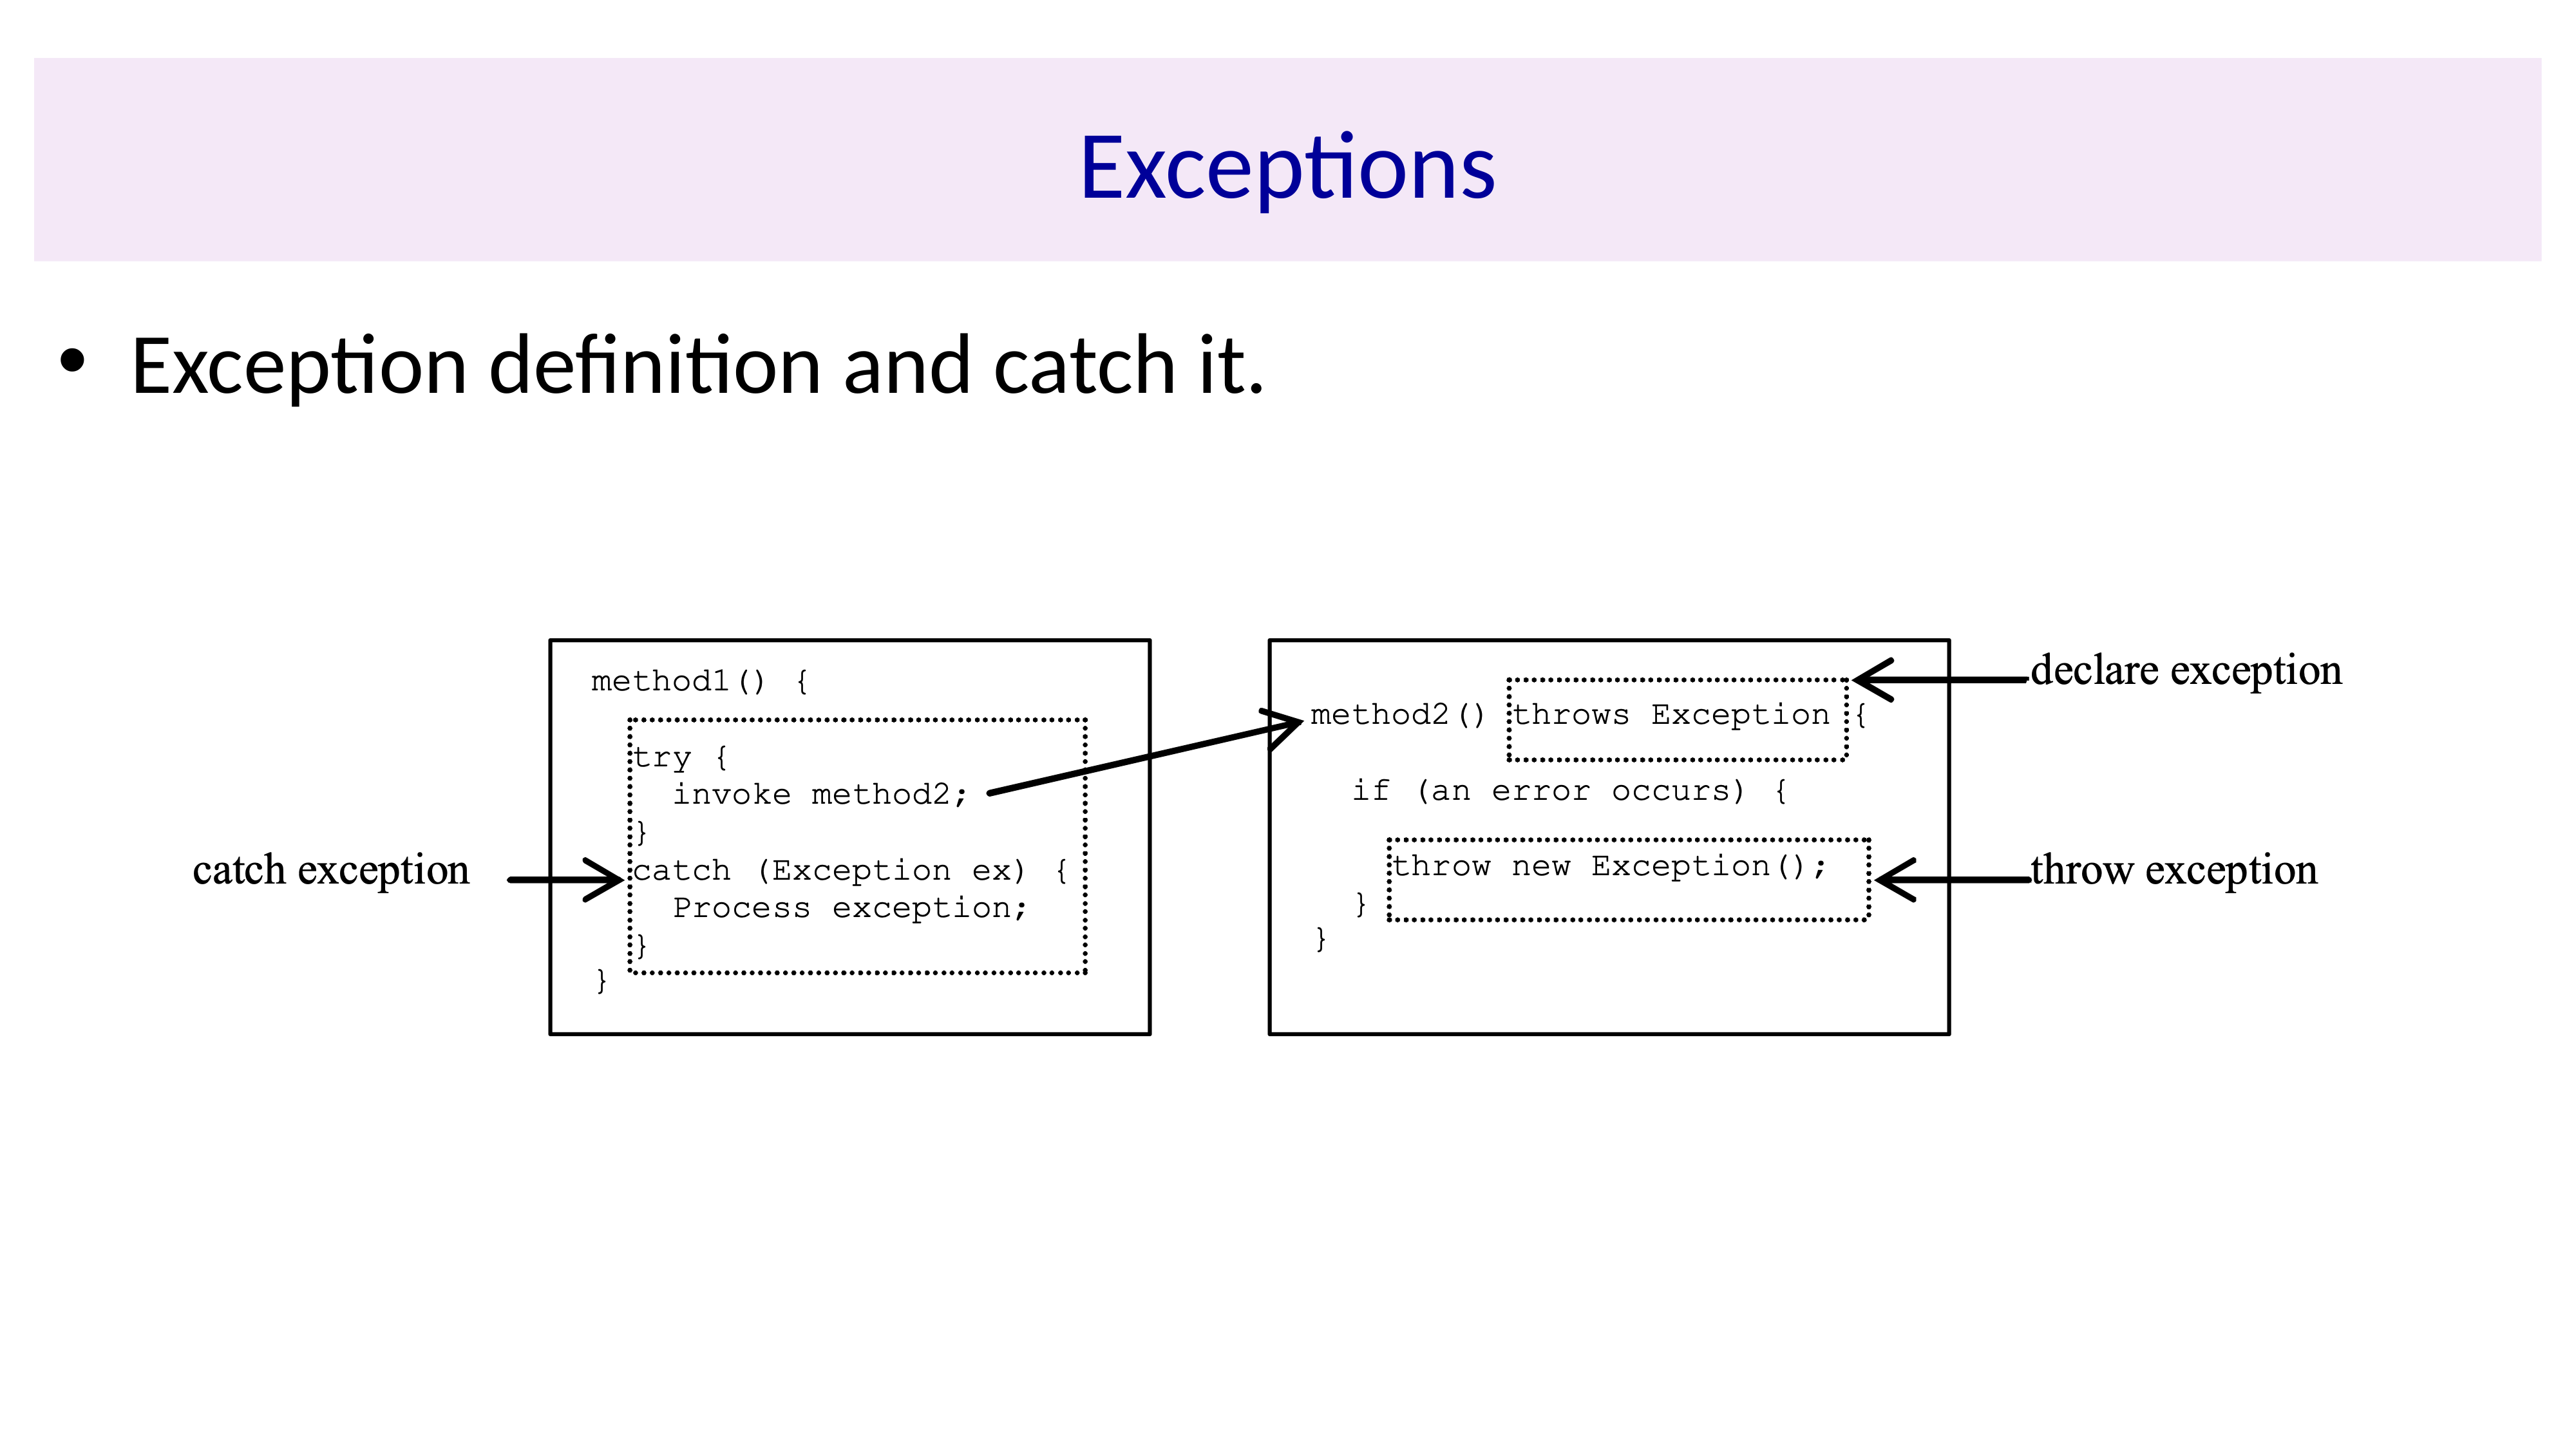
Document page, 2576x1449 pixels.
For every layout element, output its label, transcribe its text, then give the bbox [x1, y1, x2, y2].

list Exception definition and catch it. [48, 298, 2539, 1409]
picture [151, 560, 2383, 1094]
title Exceptions [34, 58, 2542, 261]
